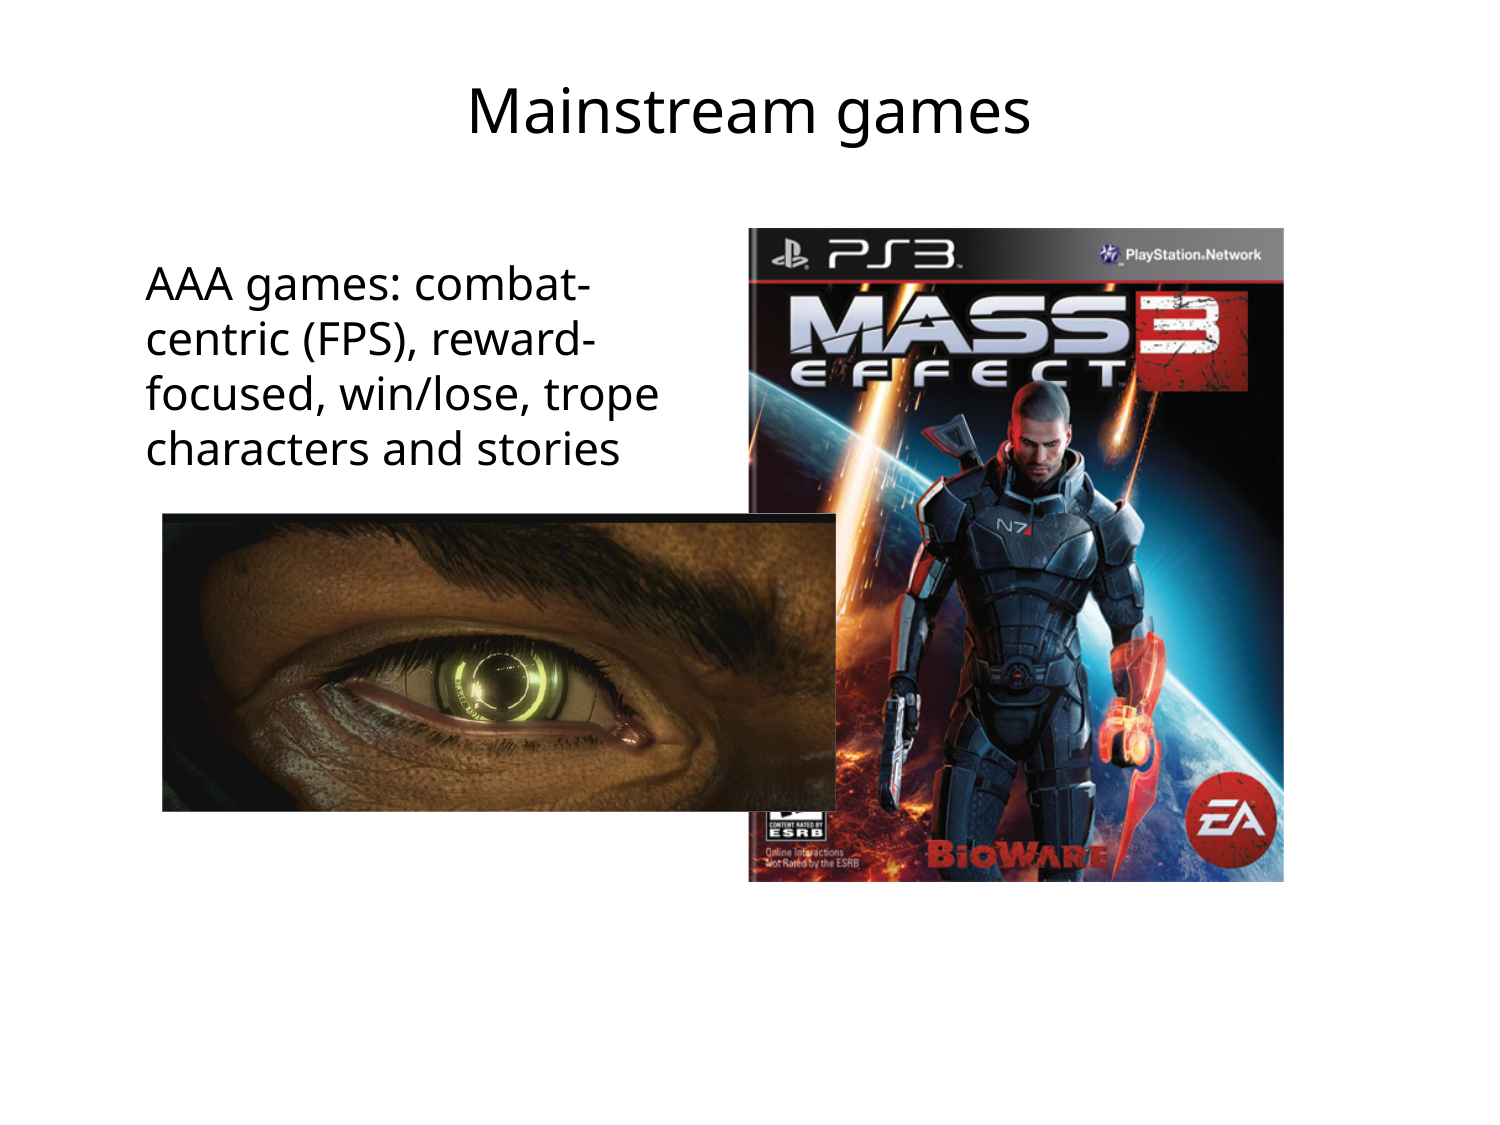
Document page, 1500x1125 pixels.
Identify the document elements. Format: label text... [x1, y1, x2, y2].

text_box Mainstream games [103, 73, 1397, 153]
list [707, 228, 1326, 882]
title AAA games: combat-centric (FPS), reward-focused, win/lose, trope characters and stories [130, 228, 705, 490]
picture [161, 513, 836, 812]
